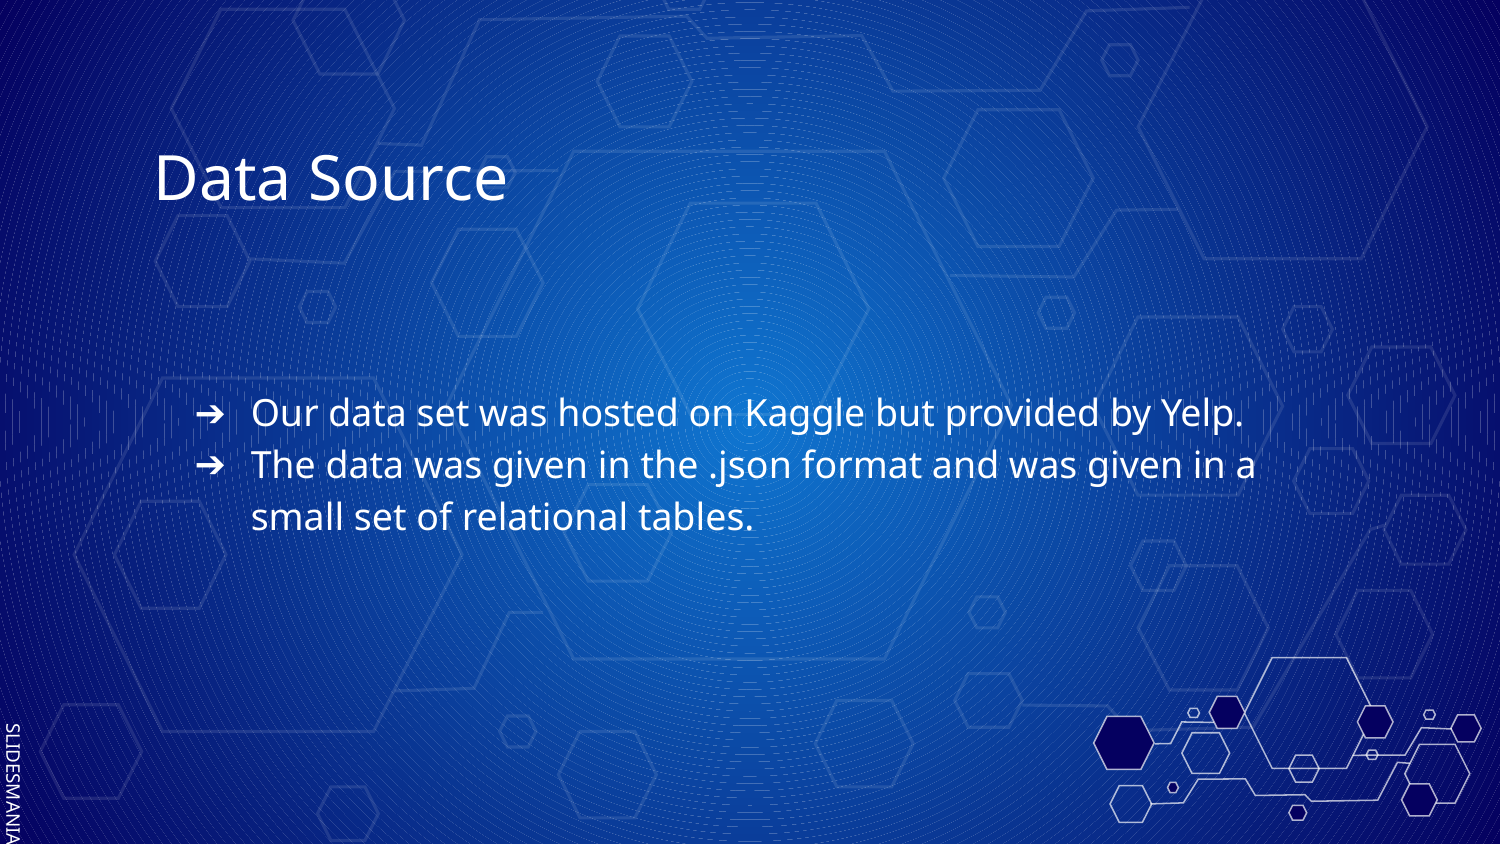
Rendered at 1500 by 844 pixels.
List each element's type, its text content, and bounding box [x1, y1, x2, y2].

title Data Source [138, 123, 1049, 217]
list [138, 292, 1049, 725]
list Our data set was hosted on Kaggle but provided by Yelp. The data was given in the .json format and was given in a small set of relational tables. [160, 283, 1366, 637]
